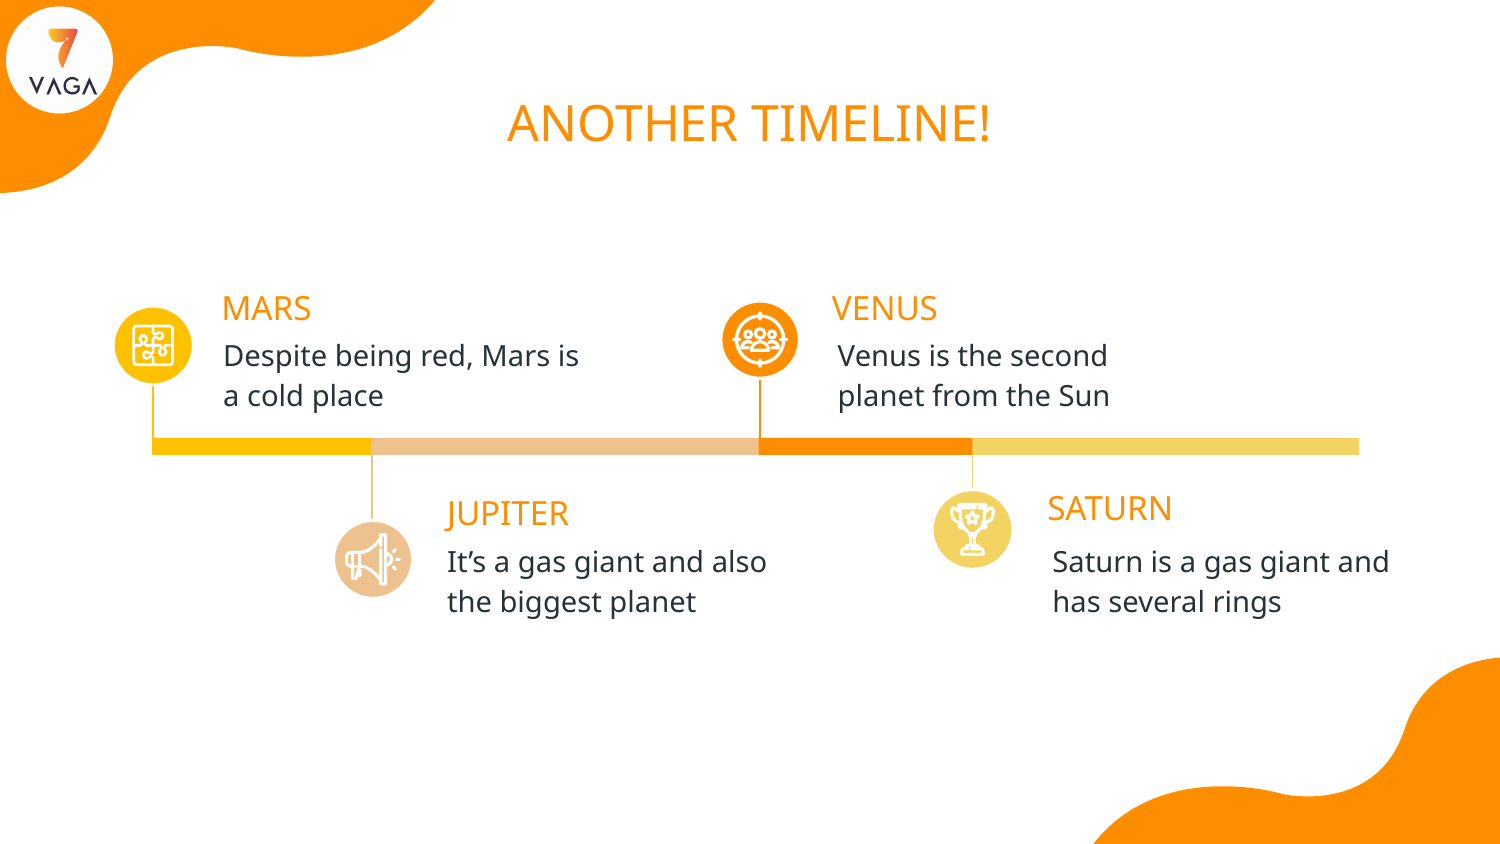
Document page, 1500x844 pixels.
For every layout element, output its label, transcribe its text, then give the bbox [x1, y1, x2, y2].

subtitle It’s a gas giant and also the biggest planet [432, 522, 821, 619]
text_box [372, 437, 758, 455]
text_box [977, 489, 1014, 564]
text_box [973, 437, 1360, 455]
subtitle Saturn is a gas giant and has several rings [1038, 522, 1427, 619]
title VENUS [816, 272, 1071, 336]
subtitle Despite being red, Mars is a cold place [208, 316, 597, 413]
text_box [353, 593, 394, 599]
text_box [333, 520, 368, 581]
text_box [112, 305, 194, 386]
picture [0, 0, 117, 120]
title JUPITER [432, 477, 686, 522]
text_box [732, 311, 788, 368]
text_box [345, 533, 401, 585]
text_box [156, 437, 372, 455]
text_box [952, 564, 993, 570]
text_box [375, 520, 413, 583]
text_box [788, 312, 800, 364]
title SATURN [1032, 472, 1286, 523]
subtitle Venus is the second planet from the Sun [822, 316, 1212, 413]
text_box [932, 489, 968, 561]
text_box [720, 318, 727, 361]
title ANOTHER TIMELINE! [51, 76, 1449, 171]
text_box [758, 437, 972, 455]
title MARS [206, 272, 460, 336]
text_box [950, 503, 995, 556]
text_box [735, 300, 787, 311]
